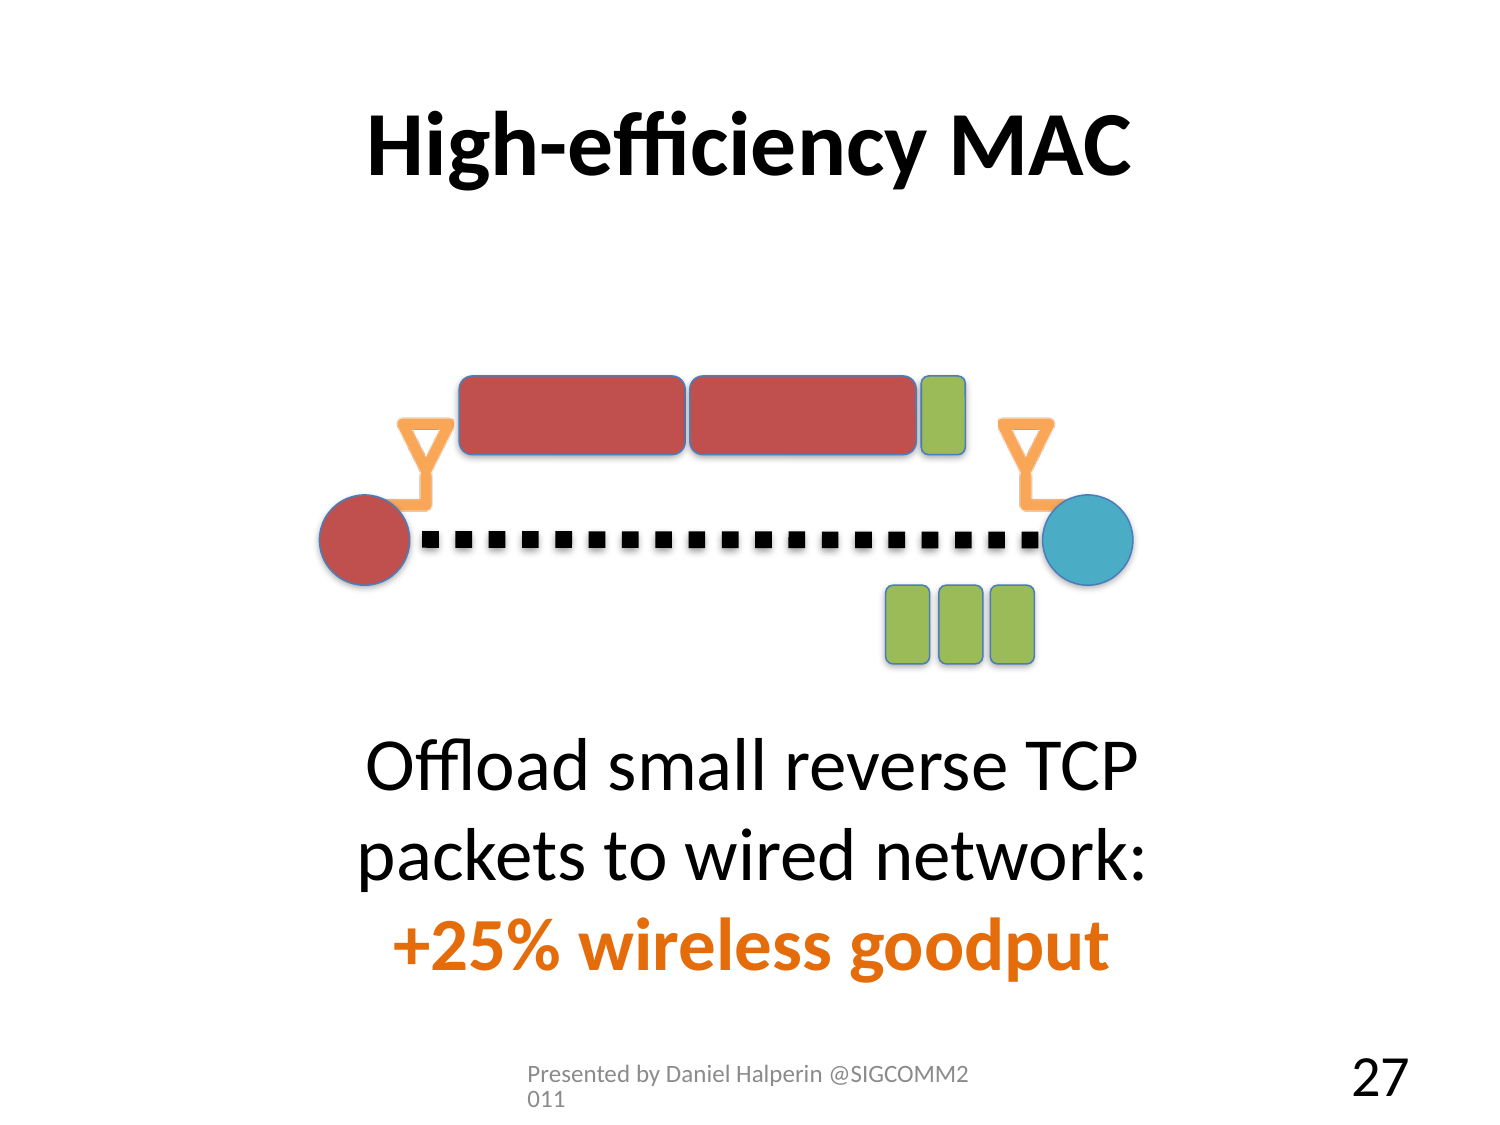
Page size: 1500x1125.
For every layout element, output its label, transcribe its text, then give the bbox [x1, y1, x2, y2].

text_box [689, 375, 918, 456]
slide_number 27 [1074, 1042, 1425, 1103]
text_box [318, 494, 411, 587]
text_box [1041, 494, 1134, 587]
text_box [938, 584, 984, 665]
title High-efficiency MAC [75, 45, 1425, 233]
text_box [884, 584, 931, 665]
picture [997, 415, 1088, 517]
footer Presented by Daniel Halperin @SIGCOMM2011 [512, 1042, 988, 1103]
text_box [458, 375, 686, 456]
text_box [989, 584, 1036, 665]
picture [364, 415, 455, 517]
text_box [920, 375, 967, 456]
text_box Offload small reverse TCP packets to wired network: +25% wireless goodput [181, 708, 1324, 993]
